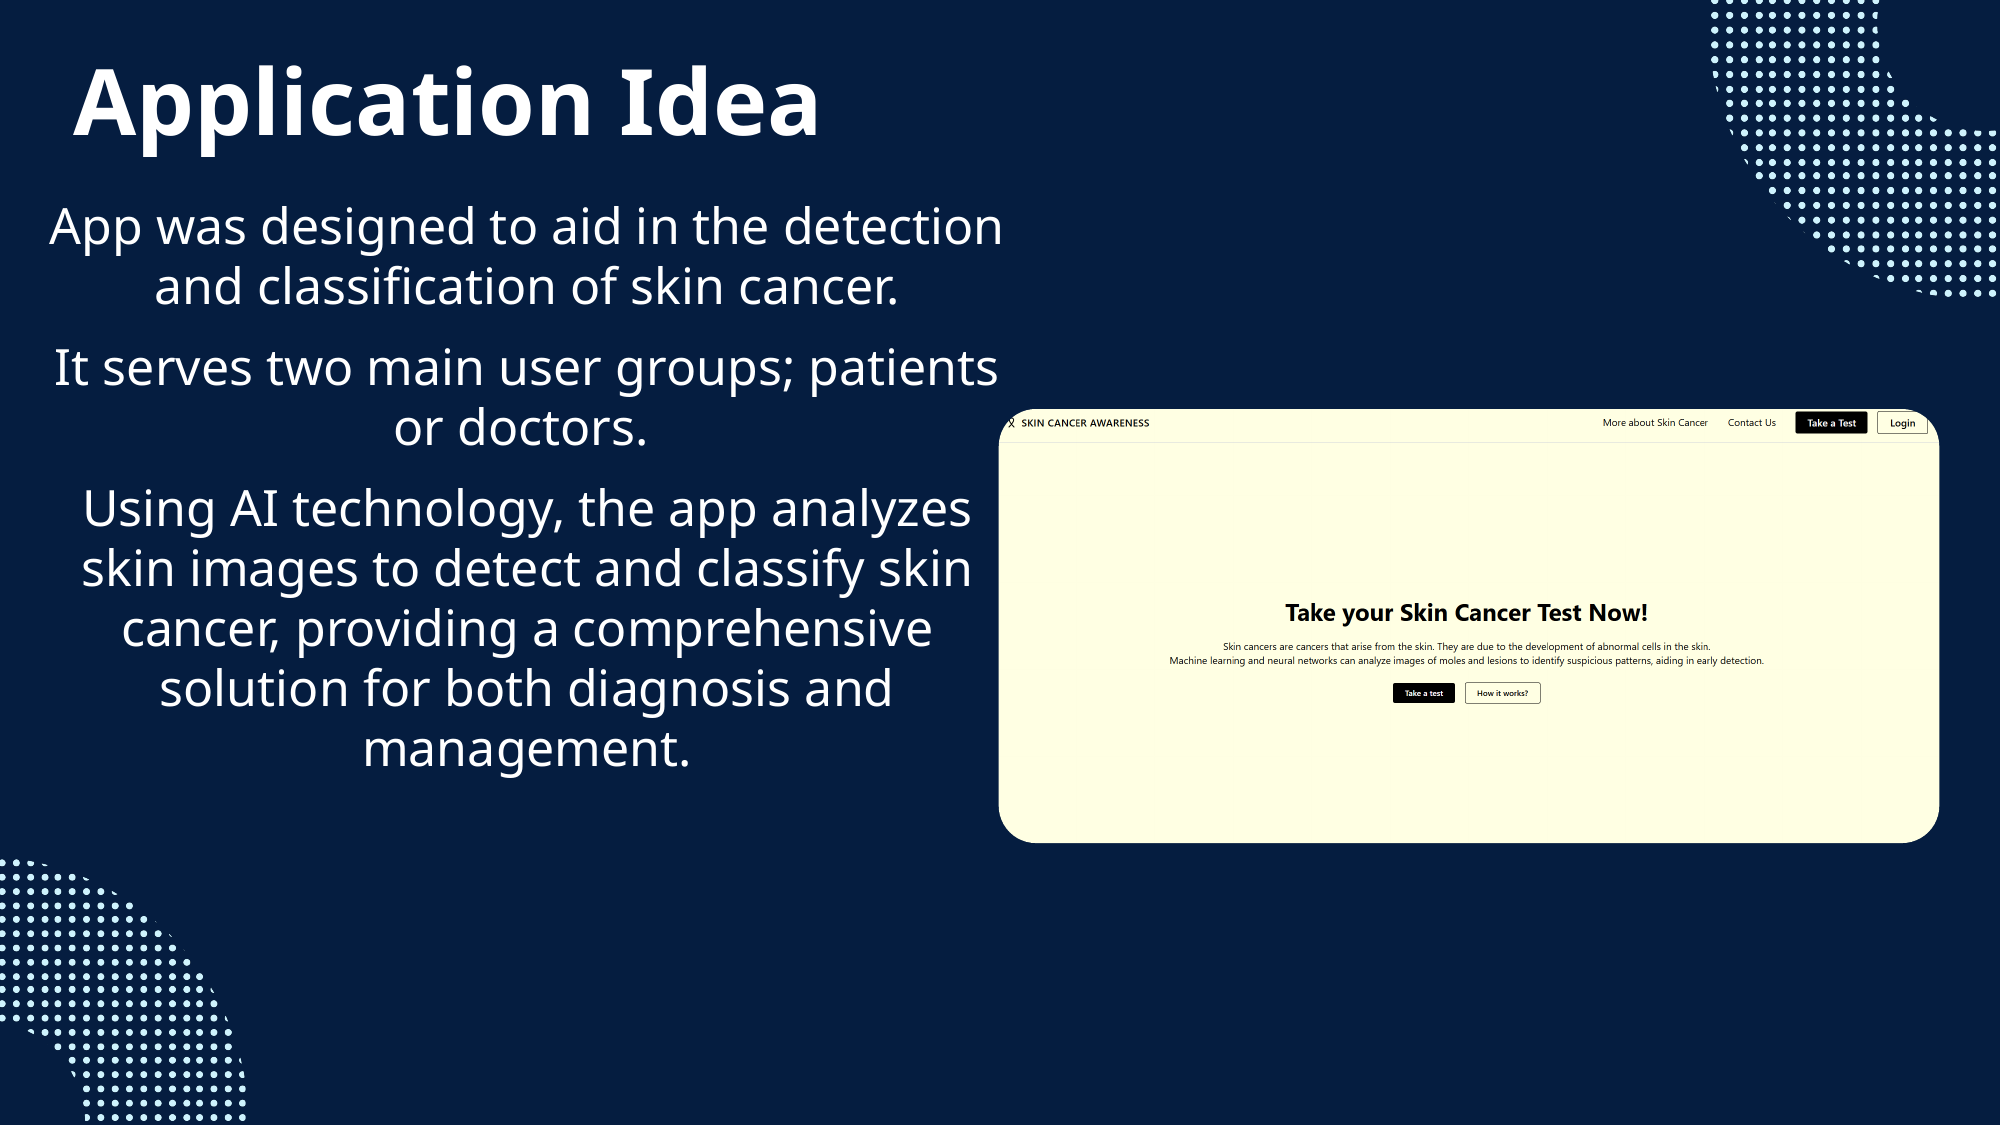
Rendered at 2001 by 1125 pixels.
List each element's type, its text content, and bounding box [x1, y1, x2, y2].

list App was designed to aid in the detection and classification of skin cancer. It serves two main user groups; patients or doctors. Using AI technology, the app analyzes skin images to detect and classify skin cancer, providing a comprehensive solution for both diagnosis and management. [22, 187, 1033, 964]
title Application Idea [0, 12, 1311, 200]
picture [0, 859, 246, 1125]
picture [1711, 0, 2001, 297]
picture [998, 408, 1940, 844]
